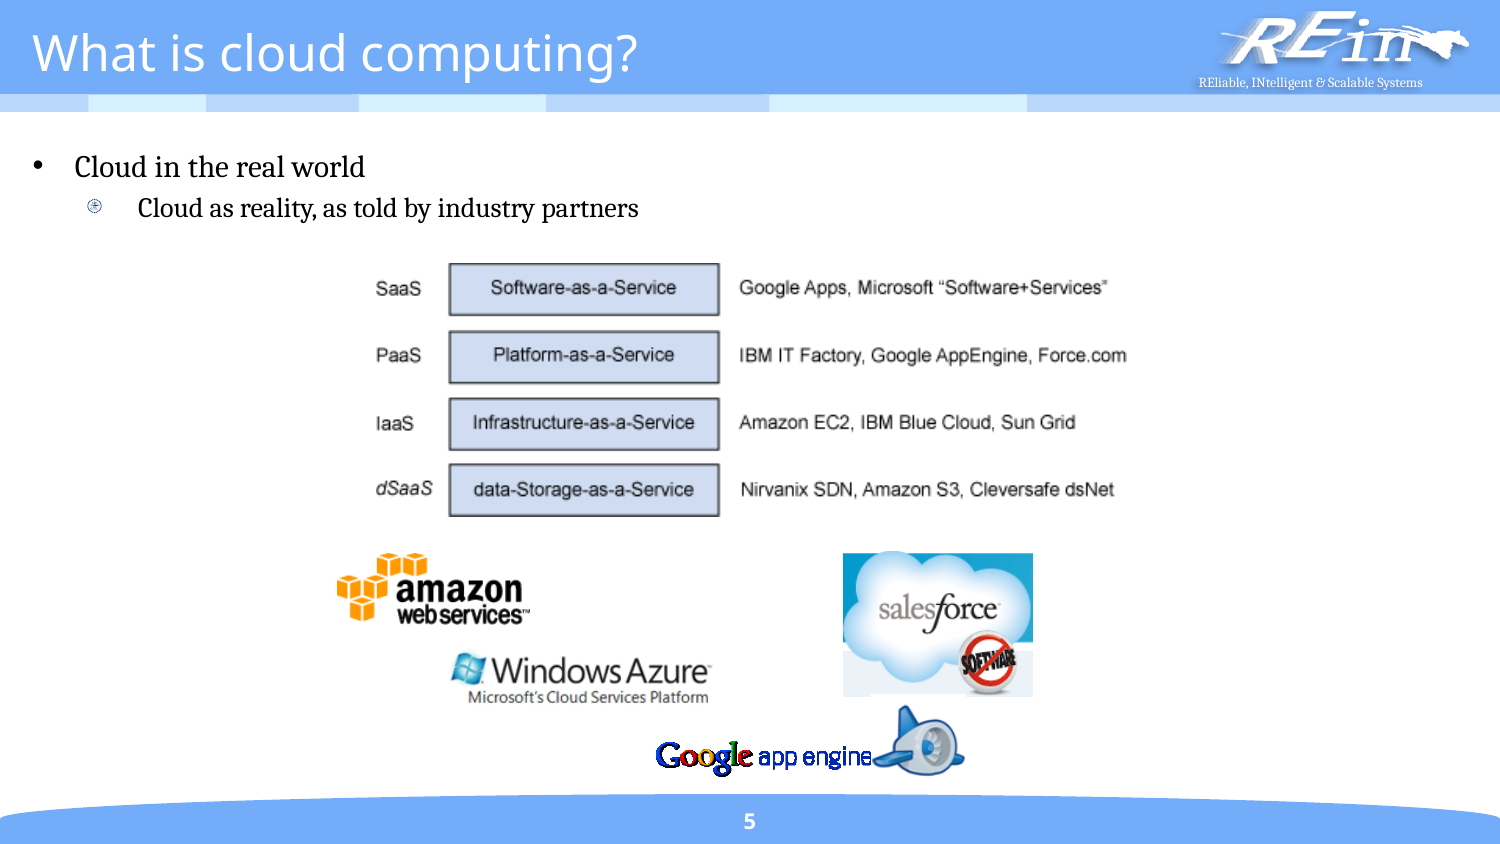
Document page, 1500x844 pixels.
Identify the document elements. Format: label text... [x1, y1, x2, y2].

list Cloud in the real world Cloud as reality, as told by industry partners [17, 138, 1459, 786]
picture [374, 262, 1127, 517]
title What is cloud computing? [17, 17, 1136, 86]
picture [82, 194, 107, 218]
picture [656, 551, 1033, 789]
slide_number 5 [667, 802, 833, 842]
picture [337, 553, 530, 625]
picture [447, 646, 715, 710]
